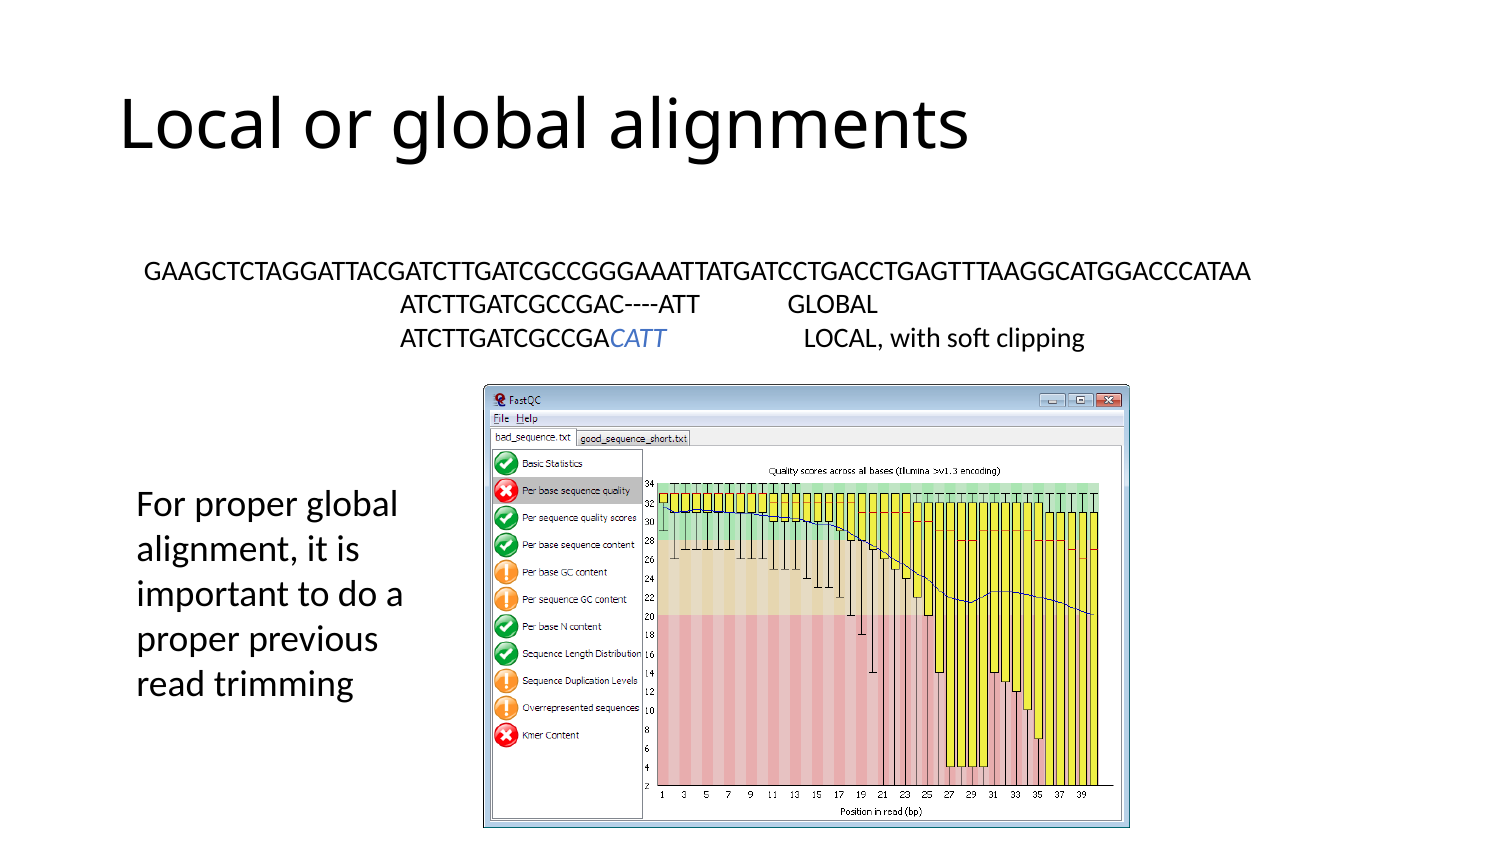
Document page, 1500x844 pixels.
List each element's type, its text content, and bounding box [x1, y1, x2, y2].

text_box GAAGCTCTAGGATTACGATCTTGATCGCCGGGAAATTATGATCCTGACCTGAGTTTAAGGCATGGACCCATAA ATCTTGATCGCCGAC----ATT GLOBAL ATCTTGATCGCCGACATT LOCAL, with soft clipping [129, 244, 1268, 361]
picture [483, 384, 1130, 828]
title Local or global alignments [103, 44, 1397, 208]
text_box For proper global alignment, it is important to do a proper previous read trimming [121, 472, 449, 712]
